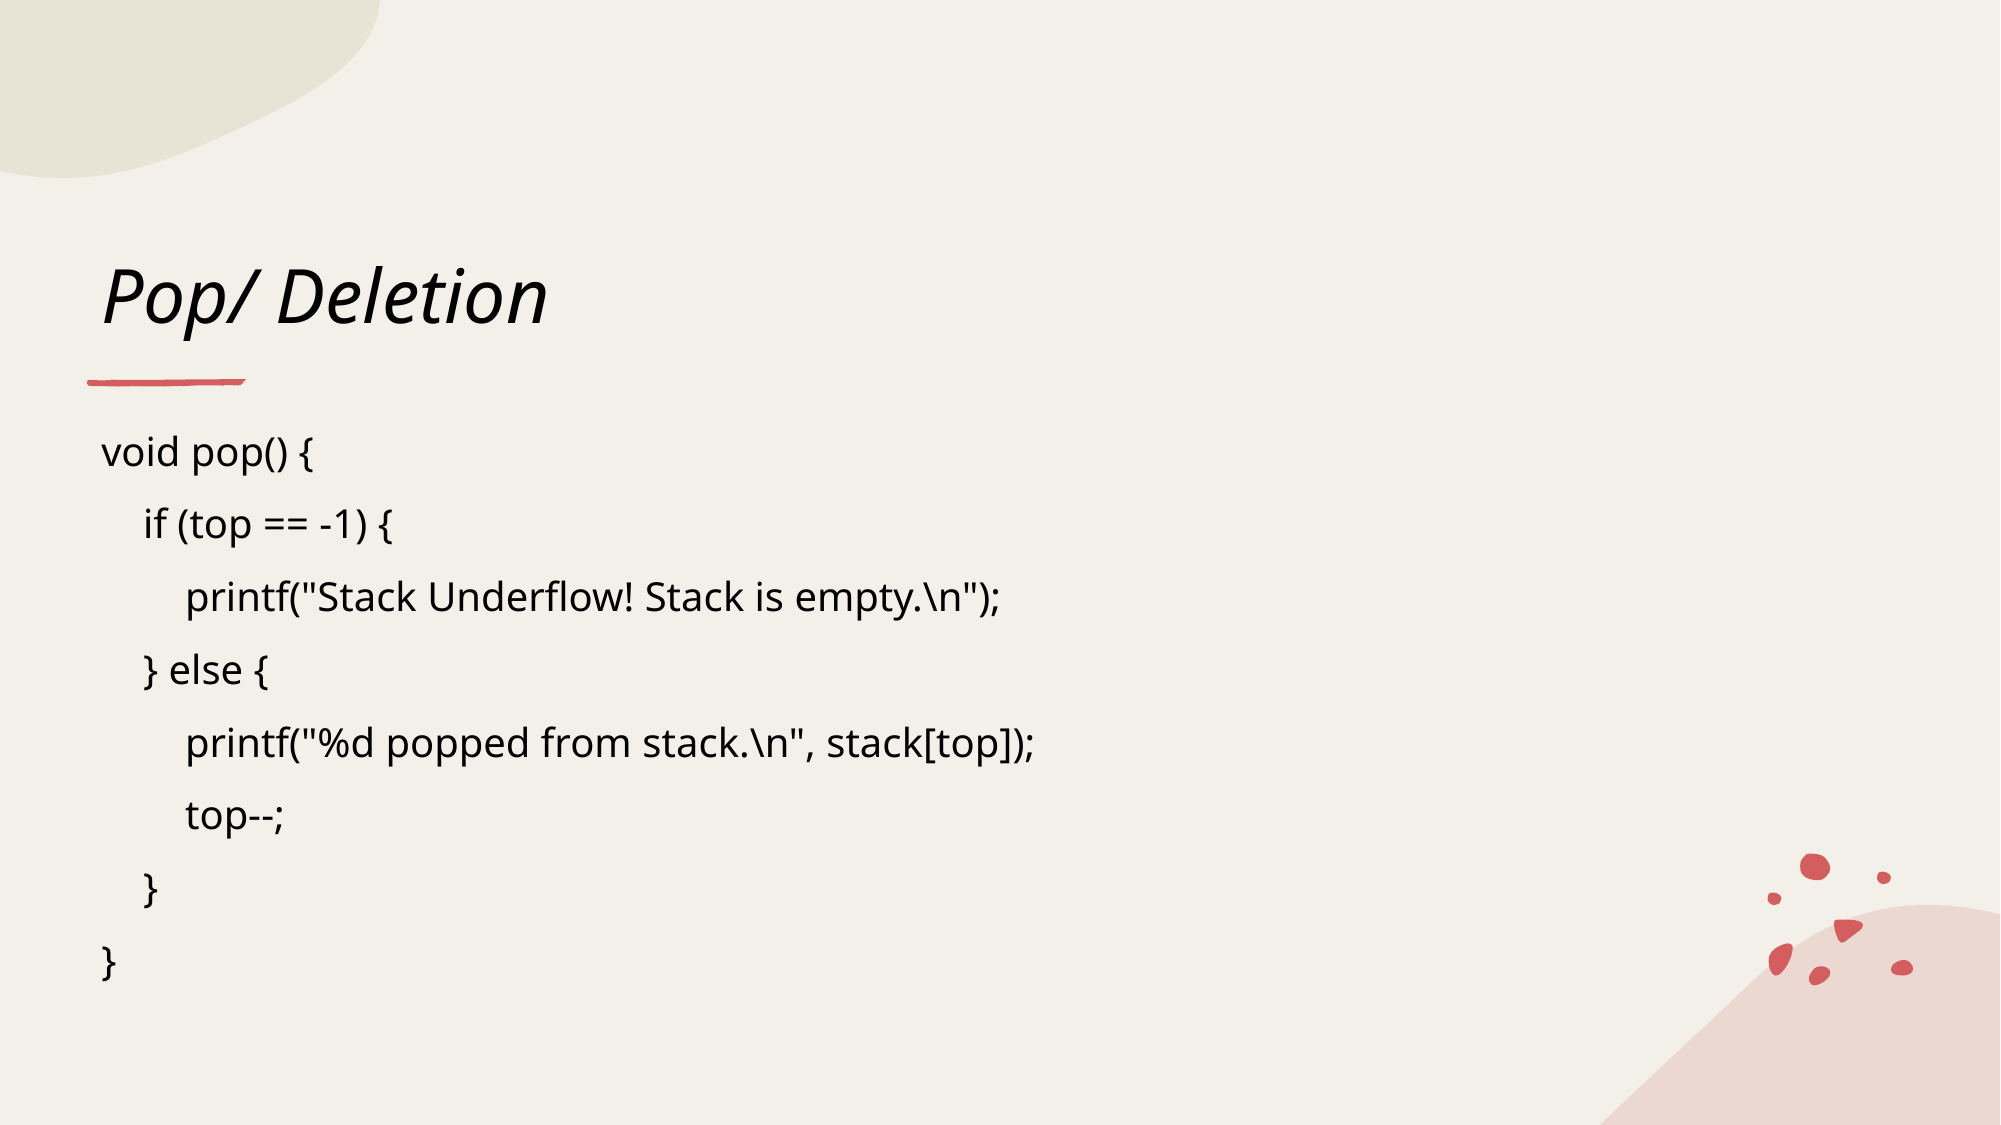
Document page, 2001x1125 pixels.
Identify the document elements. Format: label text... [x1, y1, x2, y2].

title Pop/ Deletion [86, 129, 1740, 347]
list void pop() { if (top == -1) { printf("Stack Underflow! Stack is empty.\n"); } else { printf("%d popped from stack.\n", stack[top]); top--; } } [86, 413, 1740, 996]
